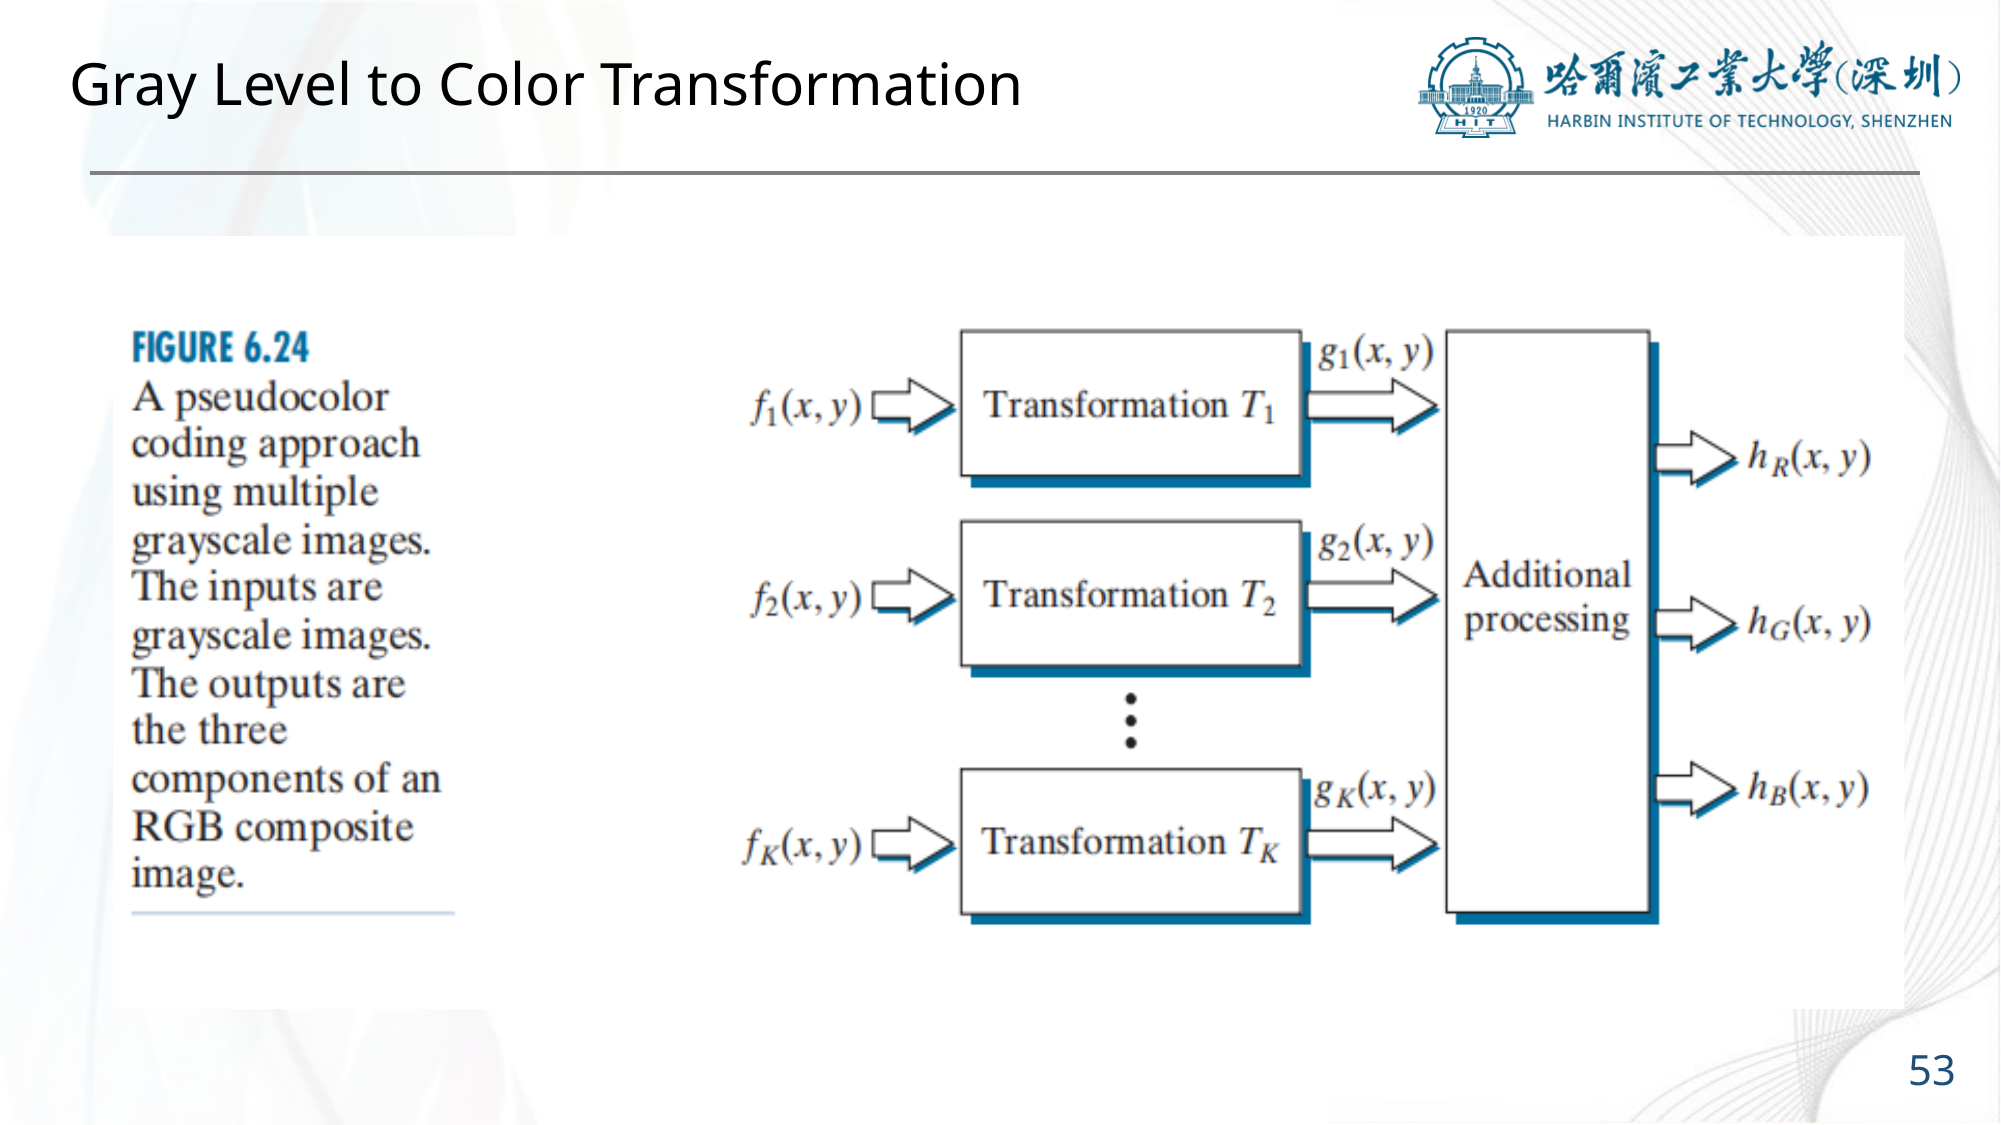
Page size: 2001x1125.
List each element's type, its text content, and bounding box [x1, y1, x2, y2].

title Gray Level to Color Transformation [54, 0, 1385, 174]
slide_number 53 [1521, 1042, 1972, 1103]
picture [0, 0, 2001, 1125]
